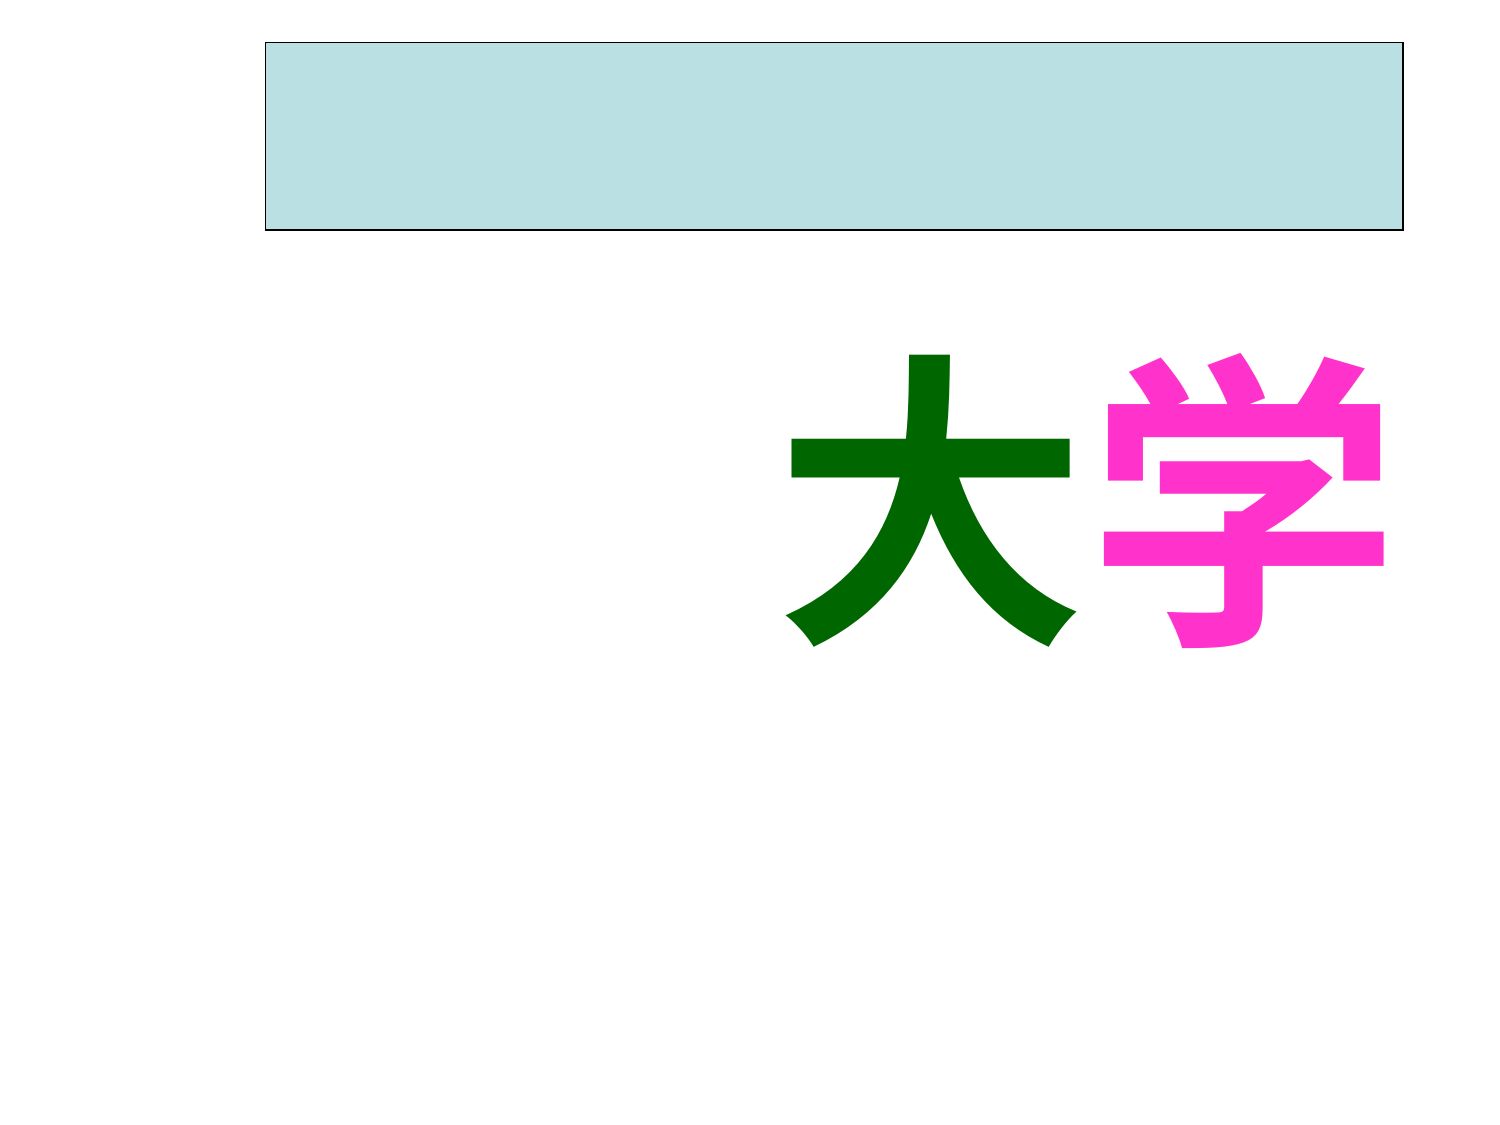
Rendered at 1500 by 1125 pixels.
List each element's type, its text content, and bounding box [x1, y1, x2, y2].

text_box [265, 42, 1404, 231]
title だいがく [75, 45, 1425, 233]
list 大学 [750, 299, 1425, 1005]
